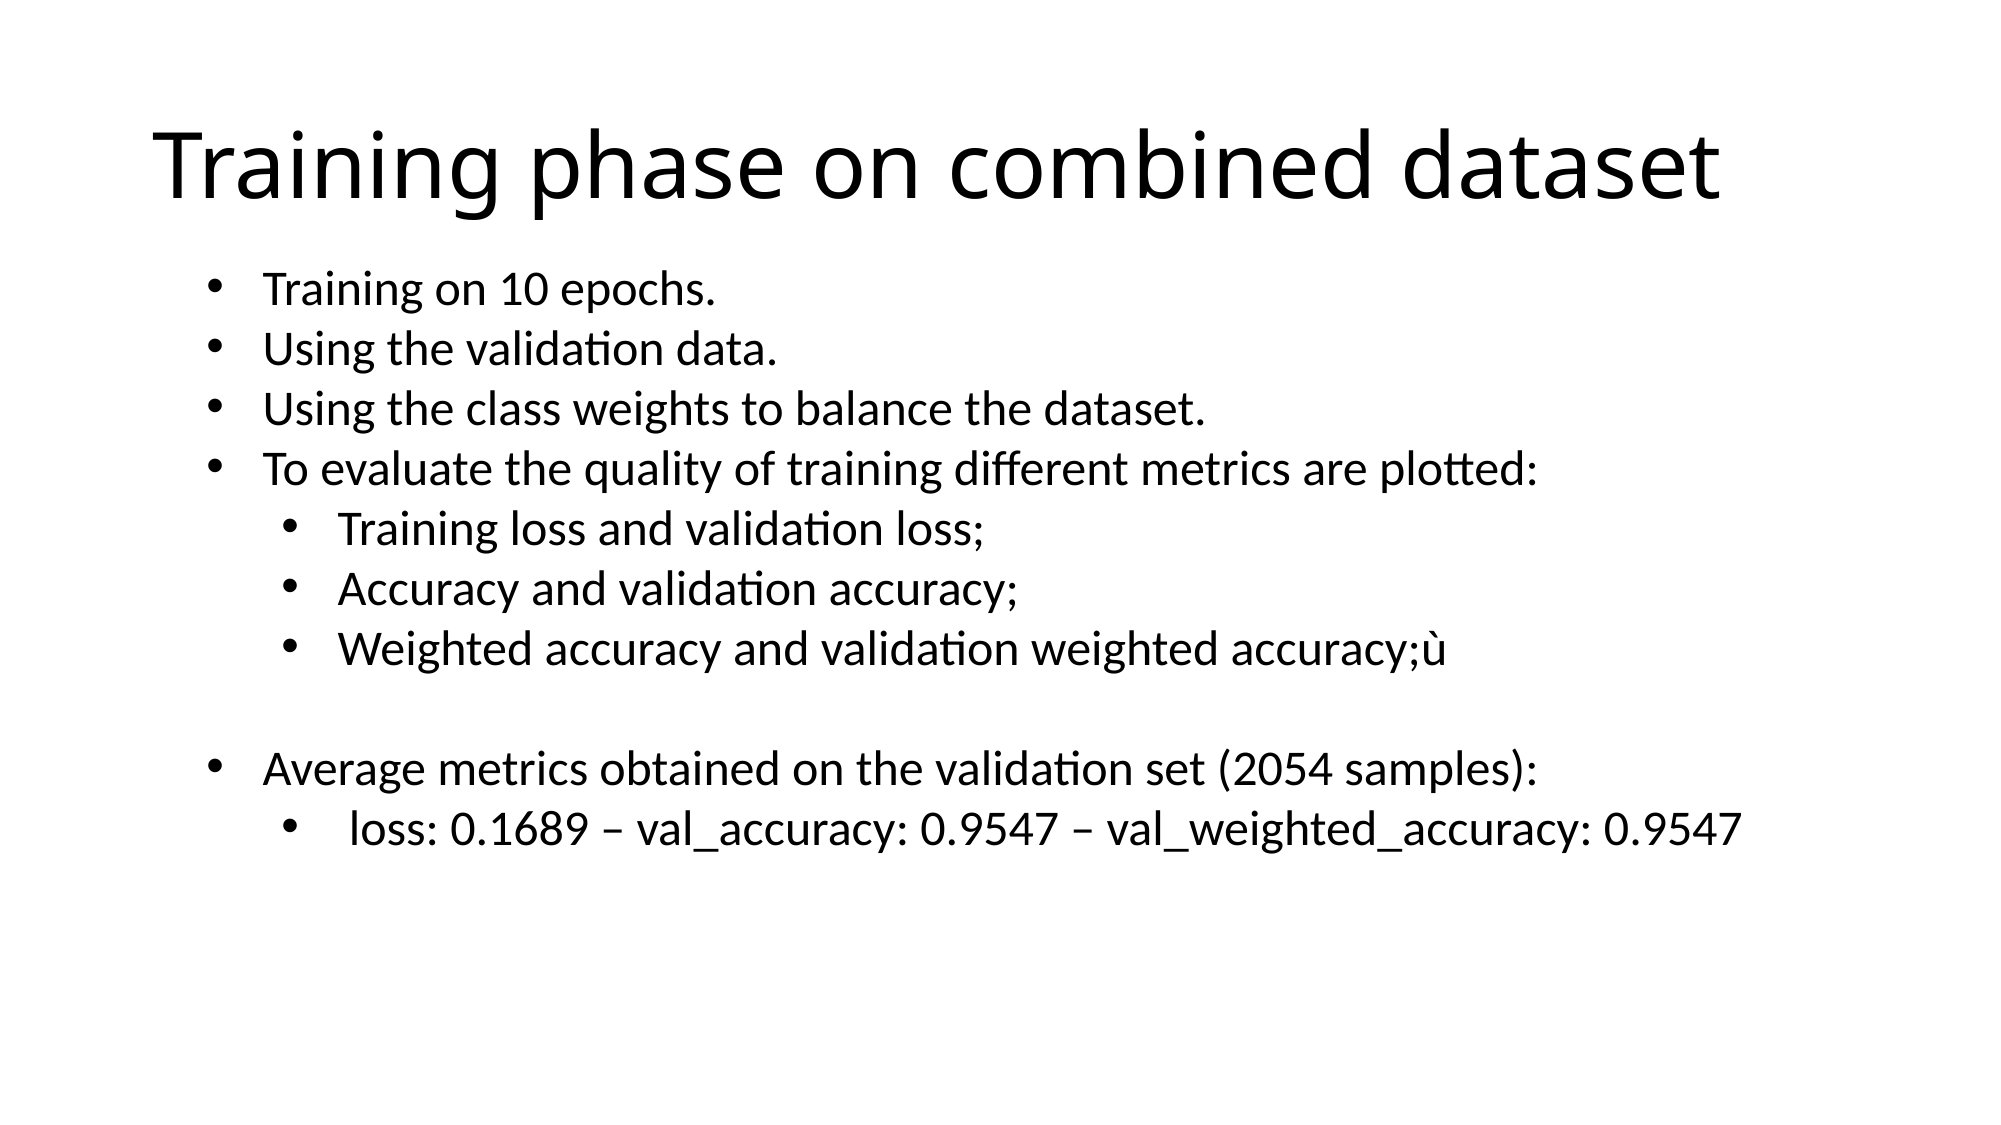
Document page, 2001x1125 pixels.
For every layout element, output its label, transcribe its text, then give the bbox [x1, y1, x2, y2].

text_box Training on 10 epochs. Using the validation data. Using the class weights to balance the dataset. To evaluate the quality of training different metrics are plotted: Training loss and validation loss; Accuracy and validation accuracy; Weighted accuracy and validation weighted accuracy;ù Average metrics obtained on the validation set (2054 samples): loss: 0.1689 – val_accuracy: 0.9547 – val_weighted_accuracy: 0.9547 [191, 248, 1809, 864]
title Training phase on combined dataset [137, 59, 1863, 278]
